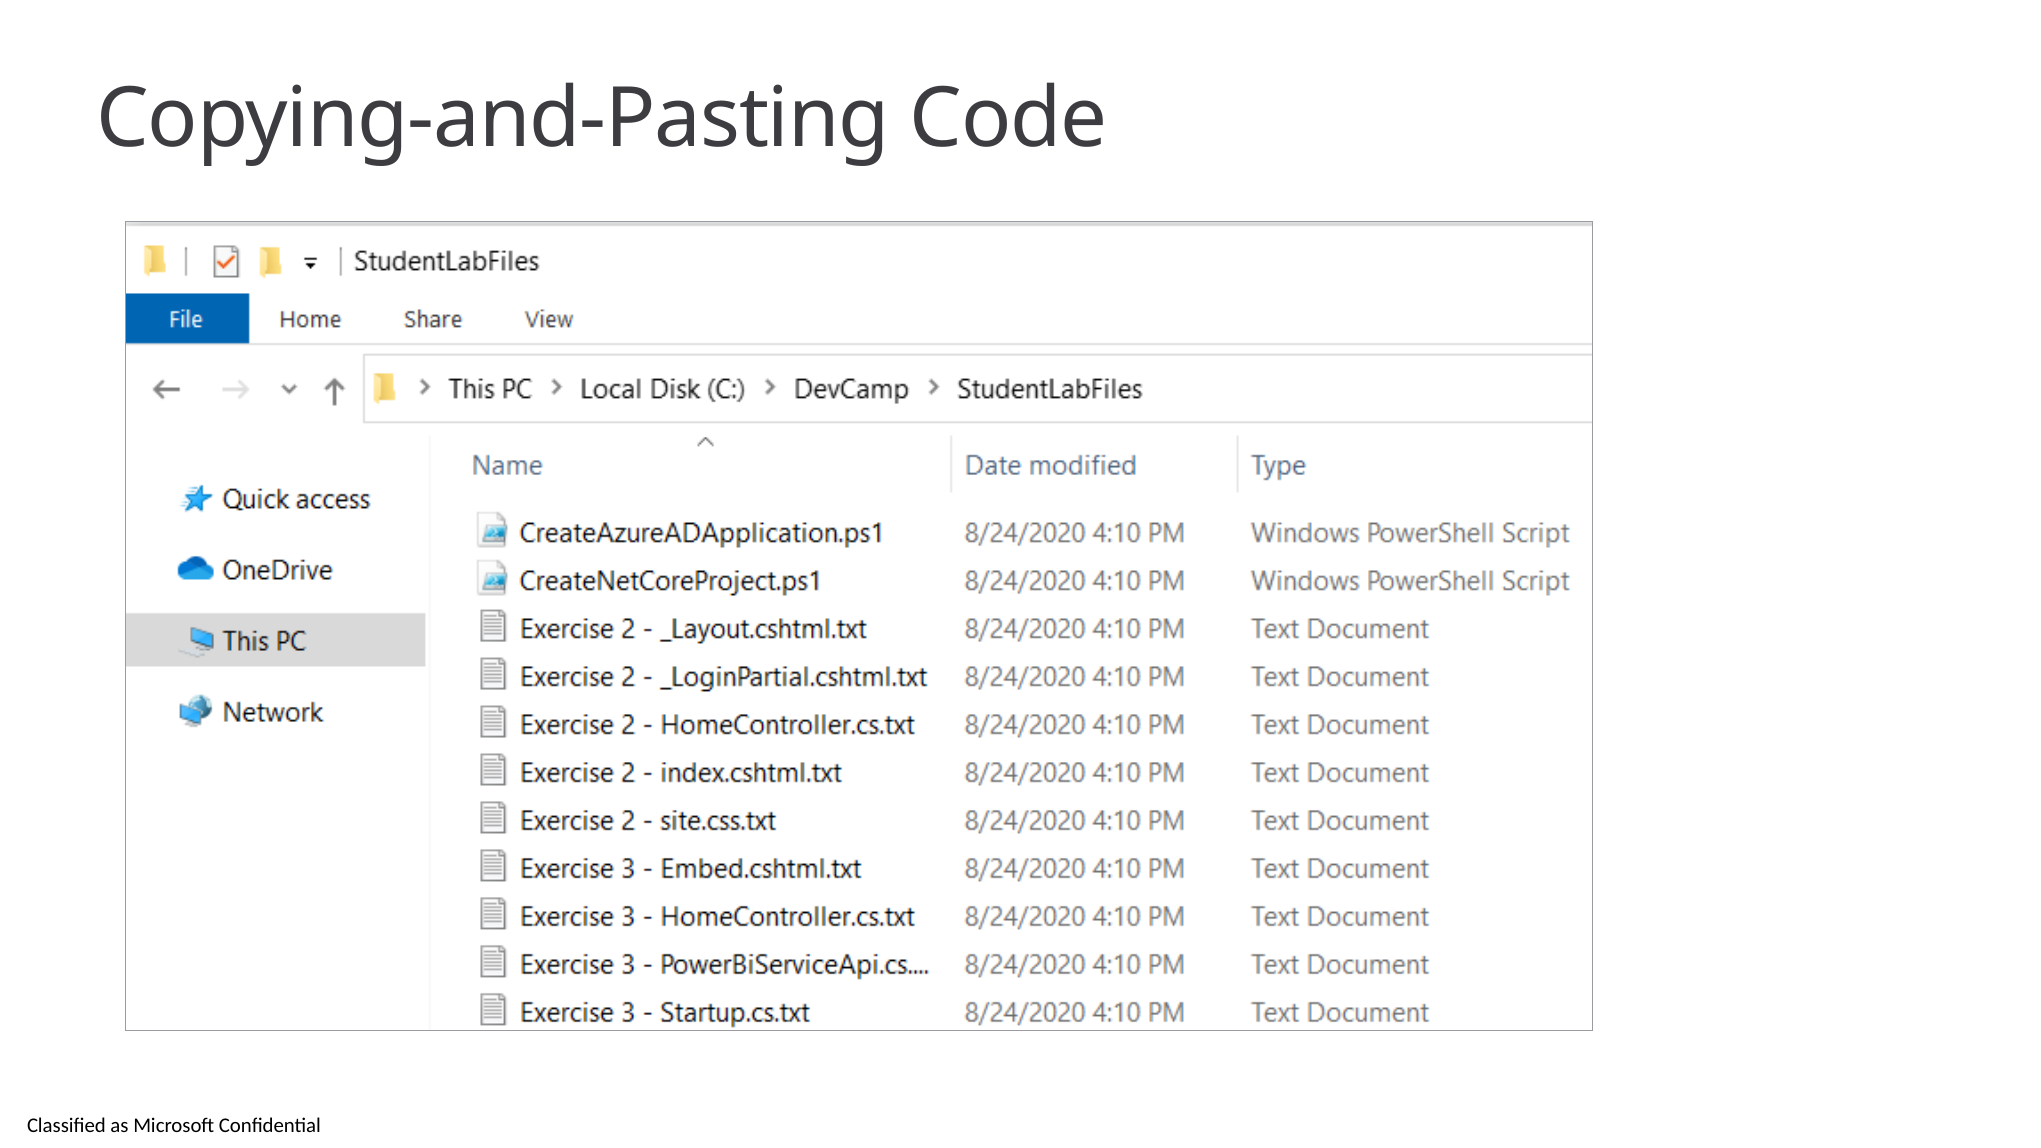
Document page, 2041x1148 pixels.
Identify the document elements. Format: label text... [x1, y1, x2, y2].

title Copying-and-Pasting Code [96, 75, 1904, 166]
picture [125, 221, 1593, 1031]
